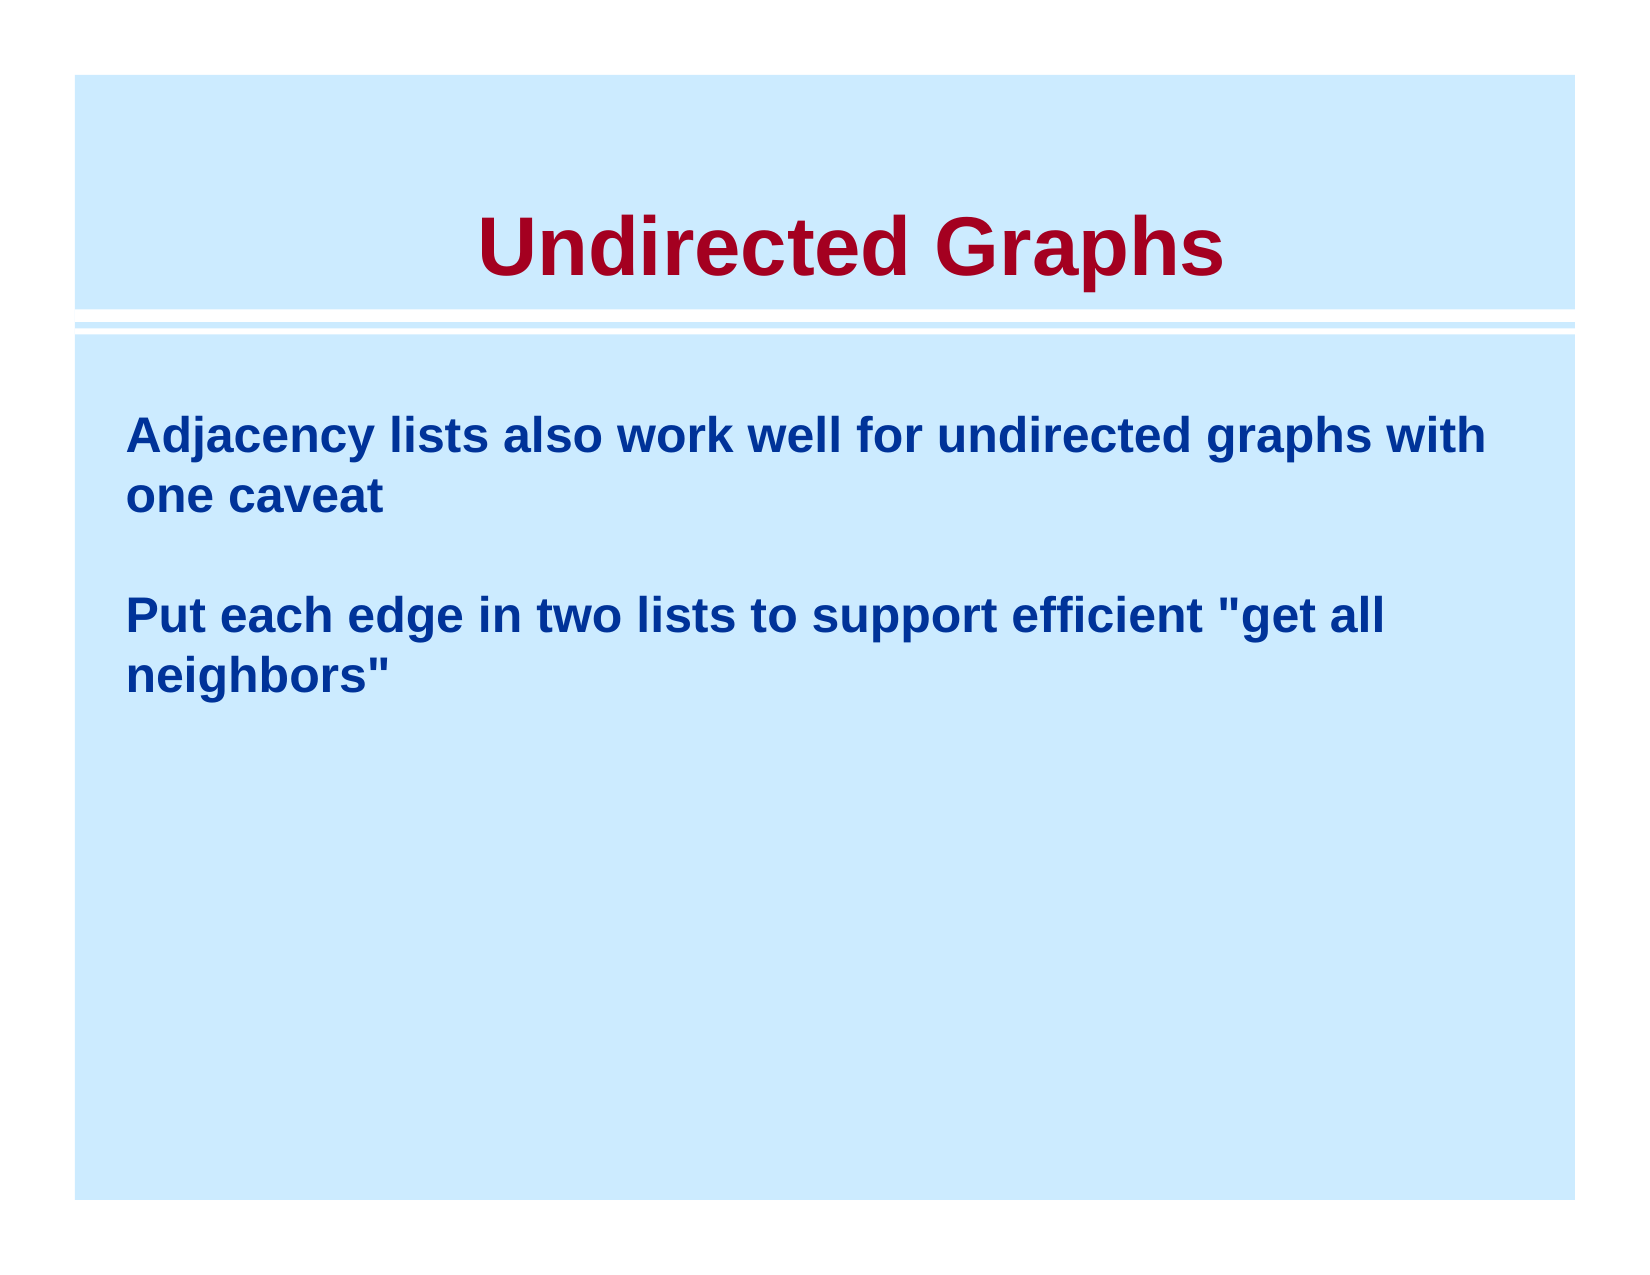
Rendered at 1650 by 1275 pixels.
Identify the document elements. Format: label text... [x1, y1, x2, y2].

title Undirected Graphs [460, 184, 1310, 290]
list Adjacency lists also work well for undirected graphs with one caveat Put each edge in two lists to support efficient "get all neighbors" [125, 402, 1539, 1128]
